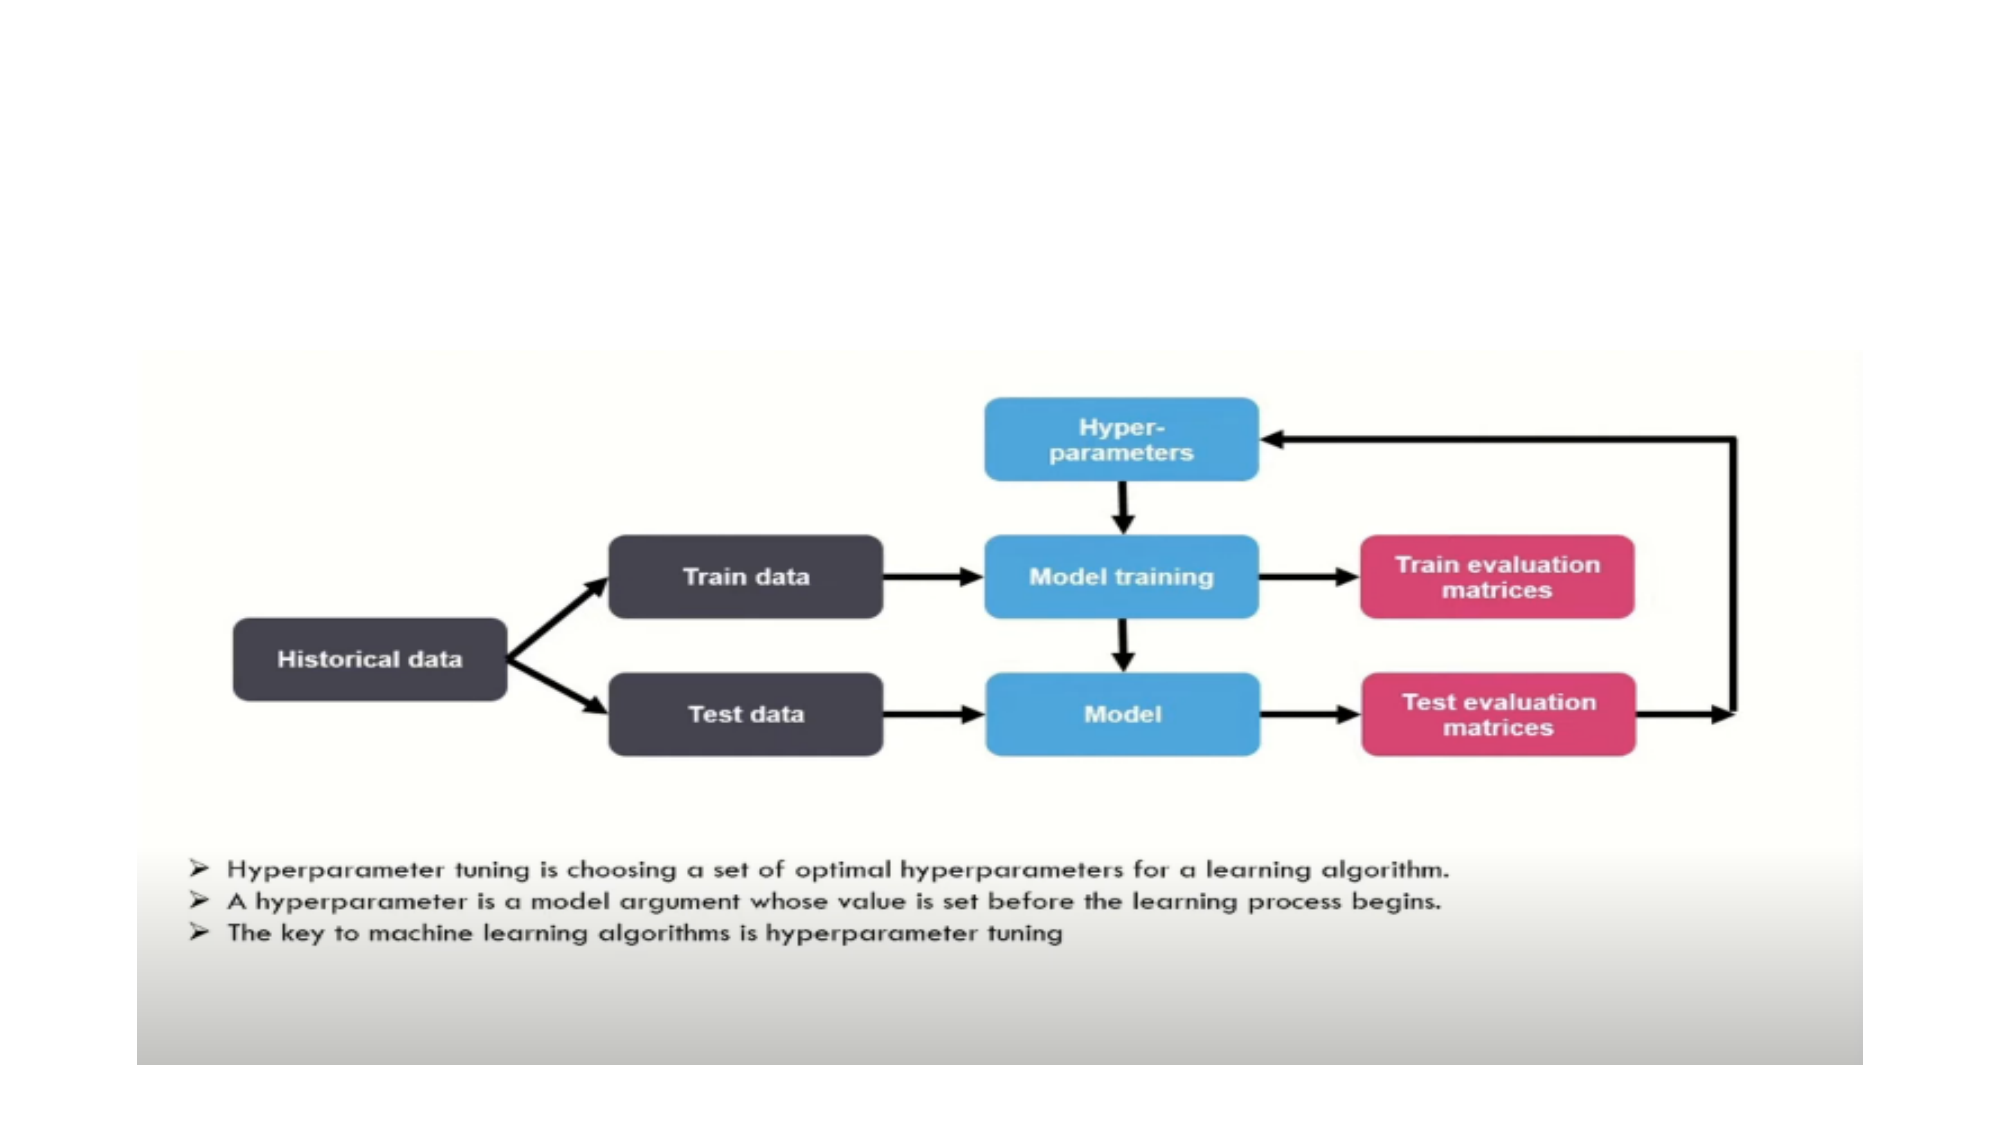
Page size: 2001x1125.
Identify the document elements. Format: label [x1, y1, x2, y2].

list [137, 350, 1863, 1065]
